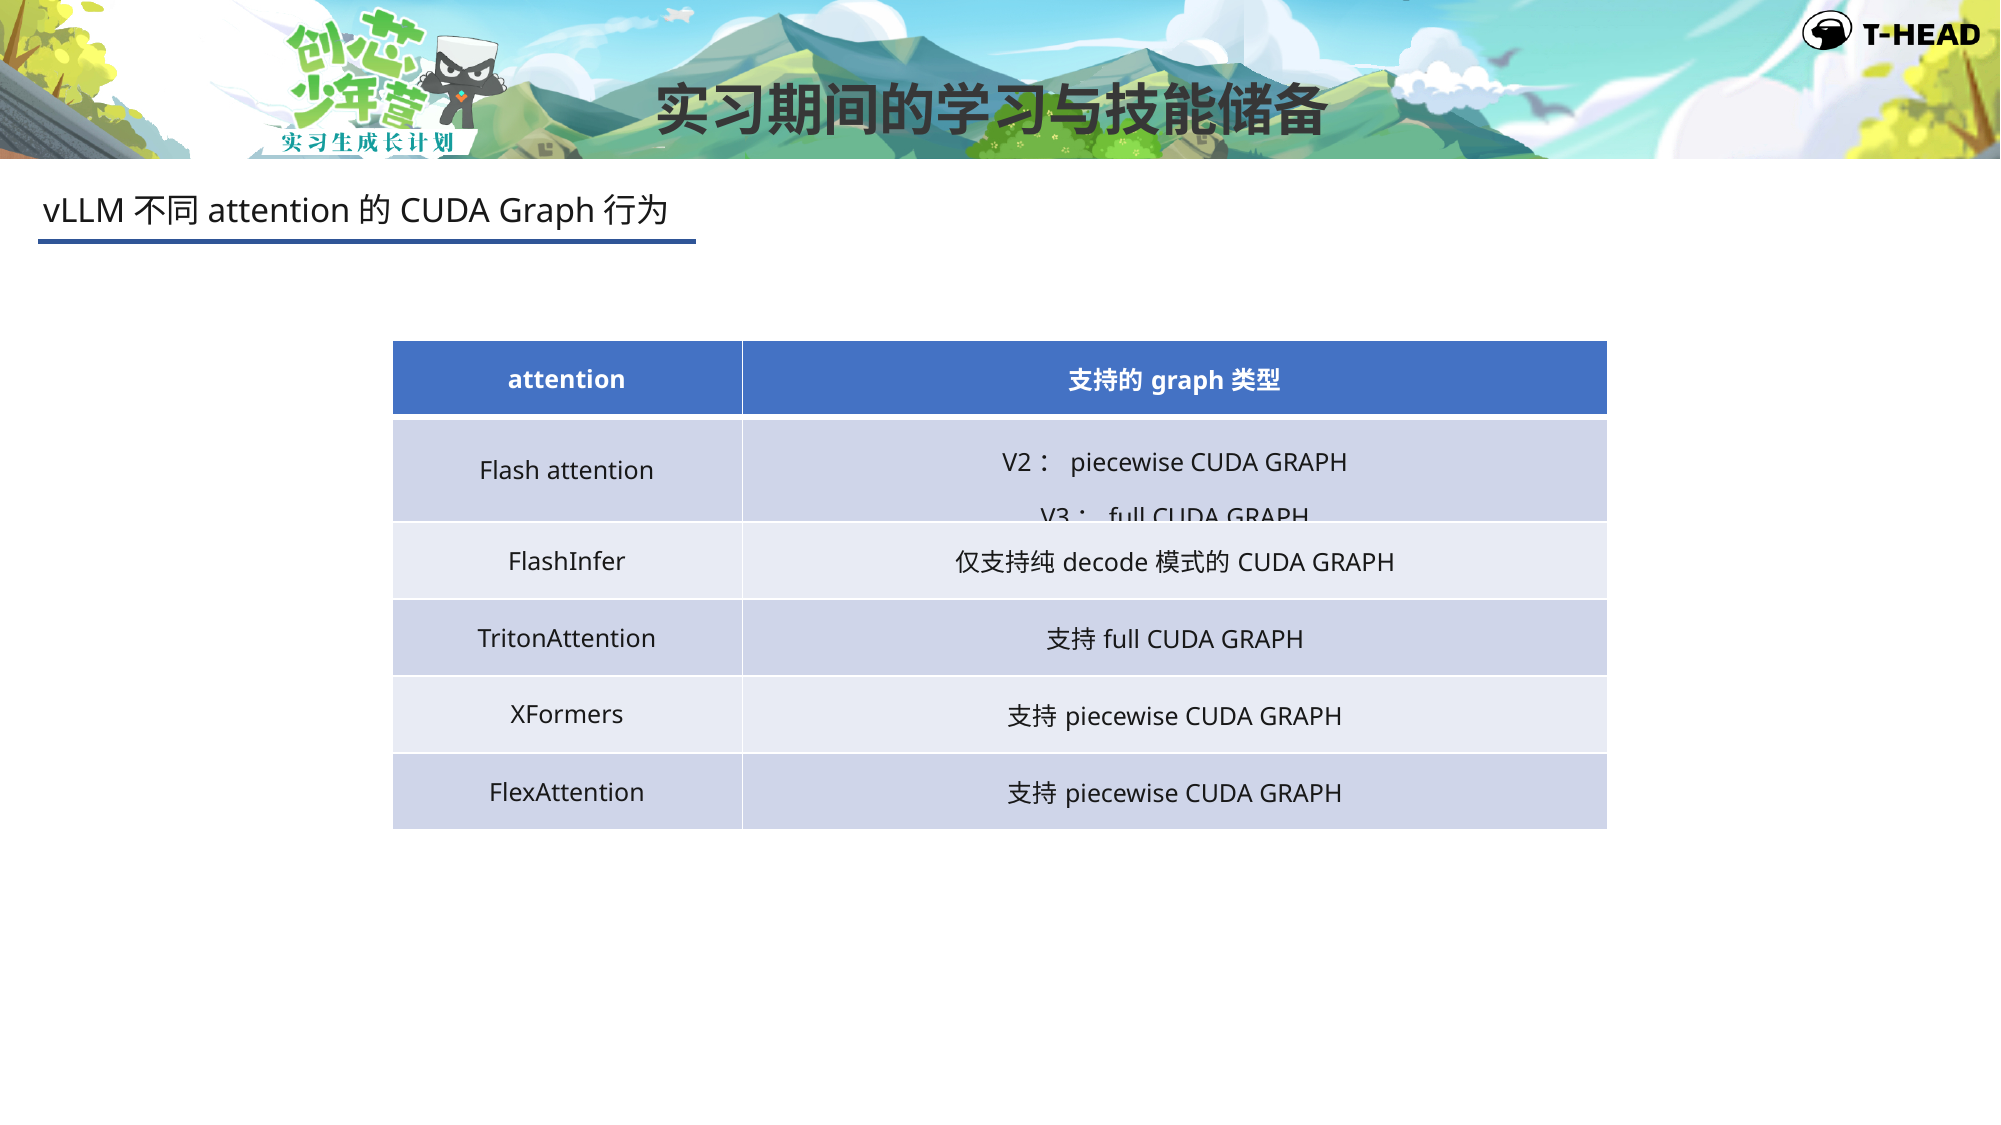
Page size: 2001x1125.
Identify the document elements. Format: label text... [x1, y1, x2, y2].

table_header attention [393, 341, 742, 414]
table_cell Flash attention [393, 420, 742, 521]
table_cell 支持full CUDA GRAPH [743, 600, 1607, 675]
table_cell FlexAttention [393, 754, 742, 829]
table_cell 仅支持纯decode模式的CUDA GRAPH [743, 523, 1607, 598]
text_box vLLM不同attention的CUDA Graph行为 [28, 182, 685, 237]
table_cell 支持piecewise CUDA GRAPH [743, 754, 1607, 829]
table_cell TritonAttention [393, 600, 742, 675]
table_cell V2：piecewise CUDA GRAPH V3：full CUDA GRAPH [743, 420, 1607, 521]
table_cell 支持piecewise CUDA GRAPH [743, 677, 1607, 752]
picture [0, 0, 2000, 159]
table_cell FlashInfer [393, 523, 742, 598]
text_box [105, 177, 1674, 1125]
table_header 支持的graph类型 [743, 341, 1607, 414]
table_cell XFormers [393, 677, 742, 752]
text_box 实习期间的学习与技能储备 [650, 66, 1349, 149]
